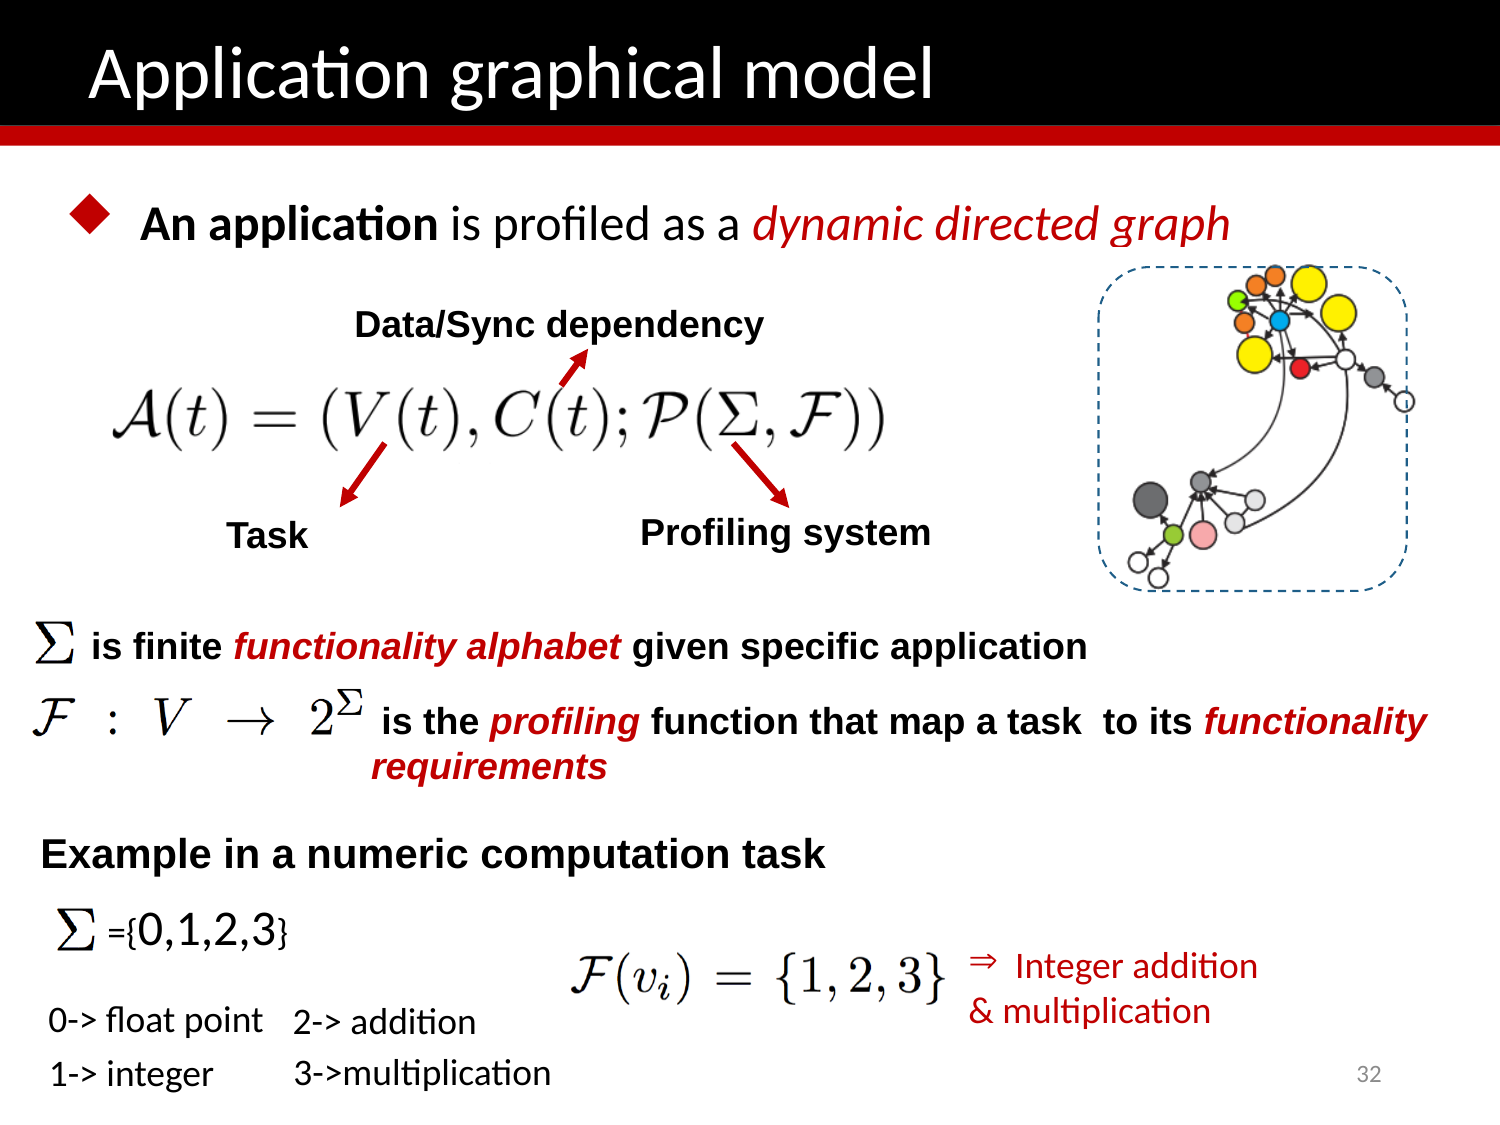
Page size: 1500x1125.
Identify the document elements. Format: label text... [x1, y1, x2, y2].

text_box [111, 377, 898, 466]
text_box 3->multiplication [278, 1040, 568, 1101]
text_box Task [211, 503, 671, 564]
text_box 1-> integer [34, 1041, 230, 1102]
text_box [560, 348, 589, 386]
picture [567, 941, 955, 1011]
text_box is the profiling function that map a task to its functionality requirements [356, 689, 1500, 794]
text_box Profiling system [625, 500, 1101, 561]
text_box is finite functionality alphabet given specific application [92, 614, 1149, 675]
text_box Integer addition & multiplication [953, 933, 1283, 1039]
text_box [733, 443, 790, 509]
text_box ={0,1,2,3} [92, 888, 304, 963]
text_box 2-> addition [278, 989, 492, 1040]
title Application graphical model [73, 0, 1236, 150]
text_box Data/Sync dependency [339, 292, 1059, 352]
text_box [339, 443, 385, 508]
picture [25, 685, 372, 740]
picture [32, 889, 114, 963]
picture [1109, 247, 1418, 597]
picture [10, 602, 92, 676]
text_box [1097, 285, 1109, 571]
text_box 0-> float point [33, 987, 279, 1048]
slide_number 32 [1059, 1042, 1397, 1103]
text_box An application is profiled as a dynamic directed graph [50, 182, 1449, 258]
text_box Example in a numeric computation task [25, 819, 898, 884]
